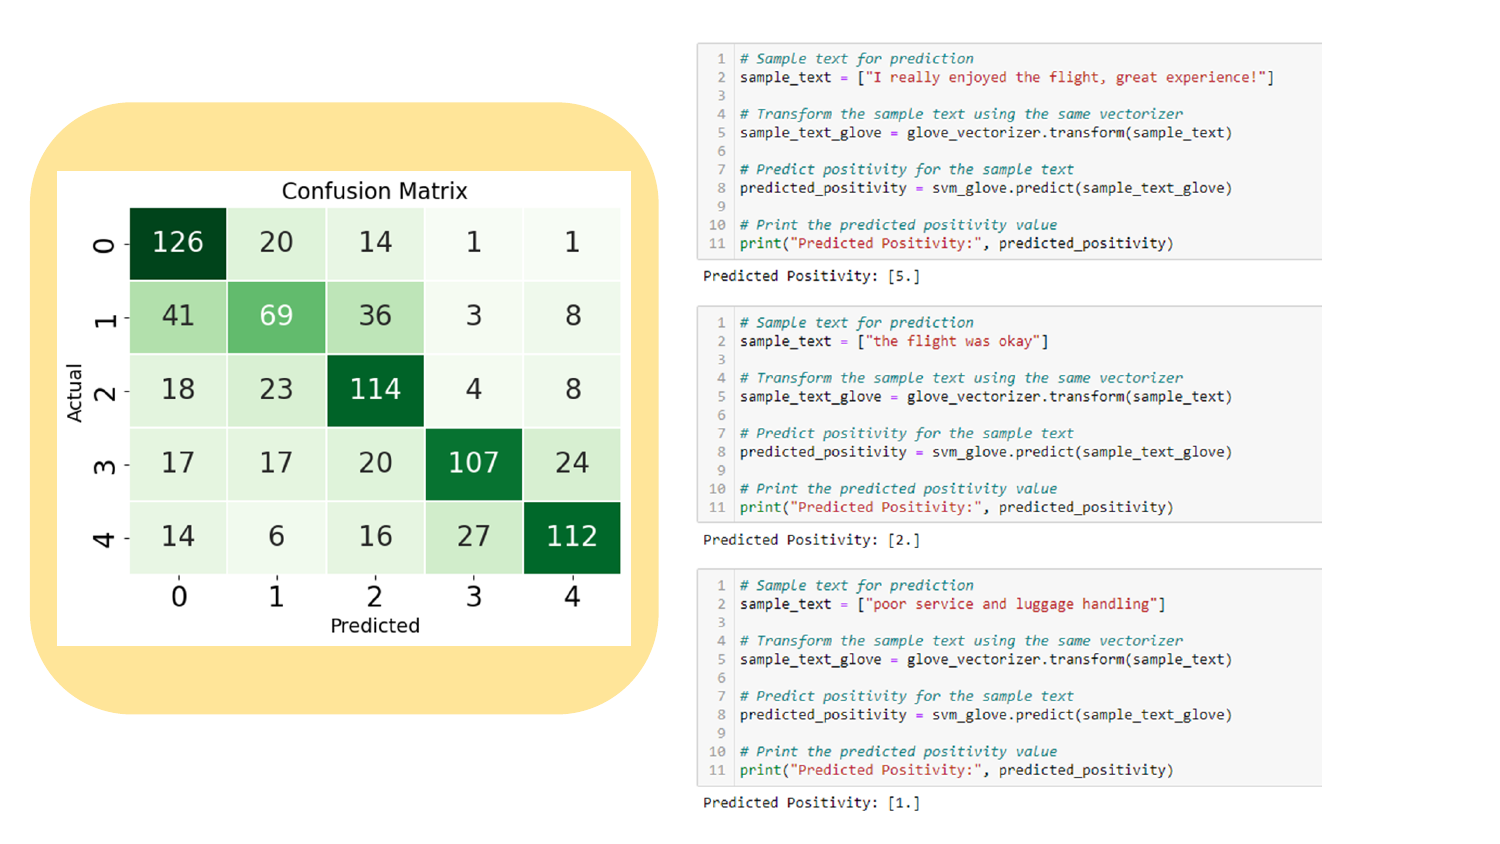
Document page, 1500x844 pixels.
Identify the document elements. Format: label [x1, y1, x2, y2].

text_box [29, 102, 659, 715]
picture [57, 170, 632, 646]
picture [689, 24, 1322, 819]
